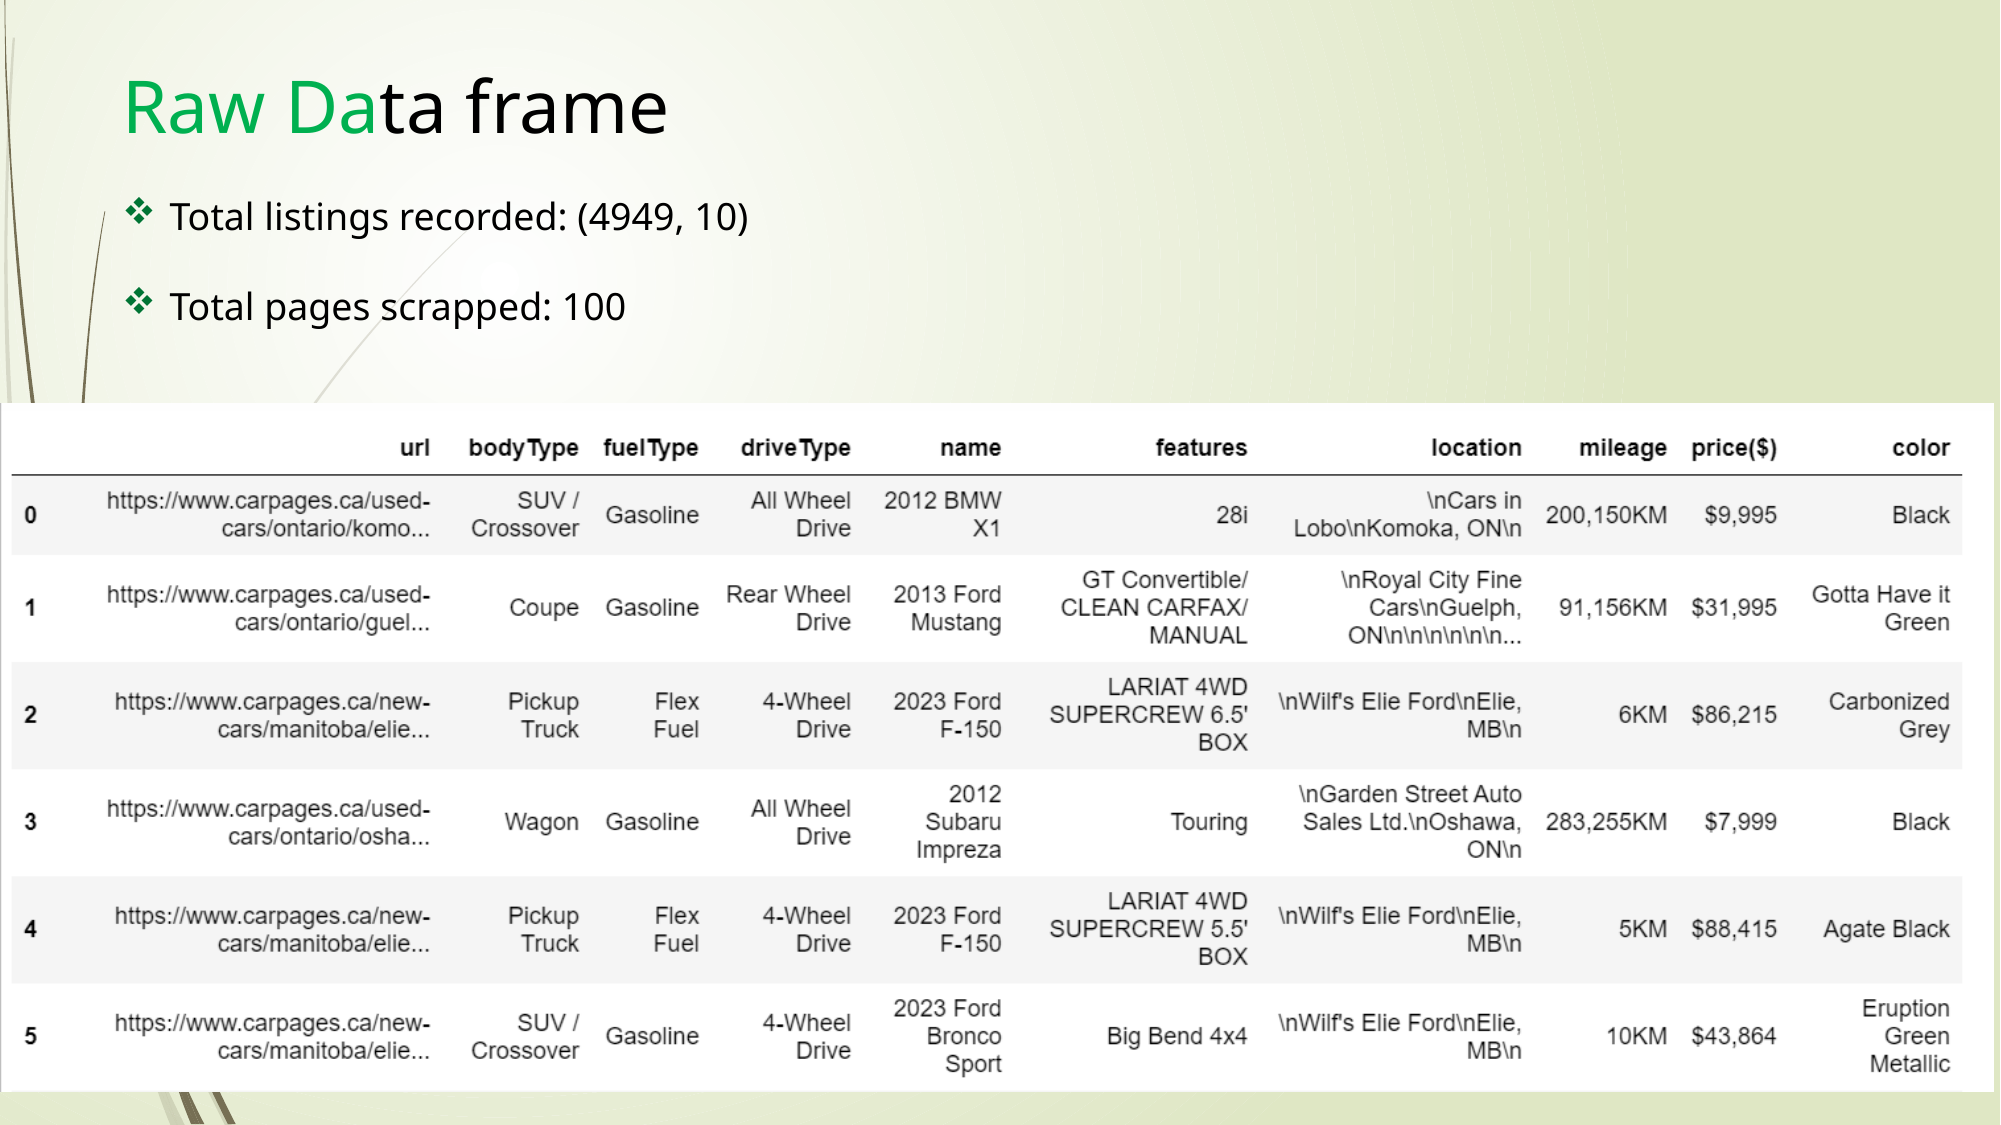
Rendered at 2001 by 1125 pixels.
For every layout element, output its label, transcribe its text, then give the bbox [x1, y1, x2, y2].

picture [0, 403, 1994, 1092]
text_box [0, 0, 51, 54]
text_box Raw Data frame Total listings recorded: (4949, 10) Total pages scrapped: 100 [107, 53, 837, 403]
